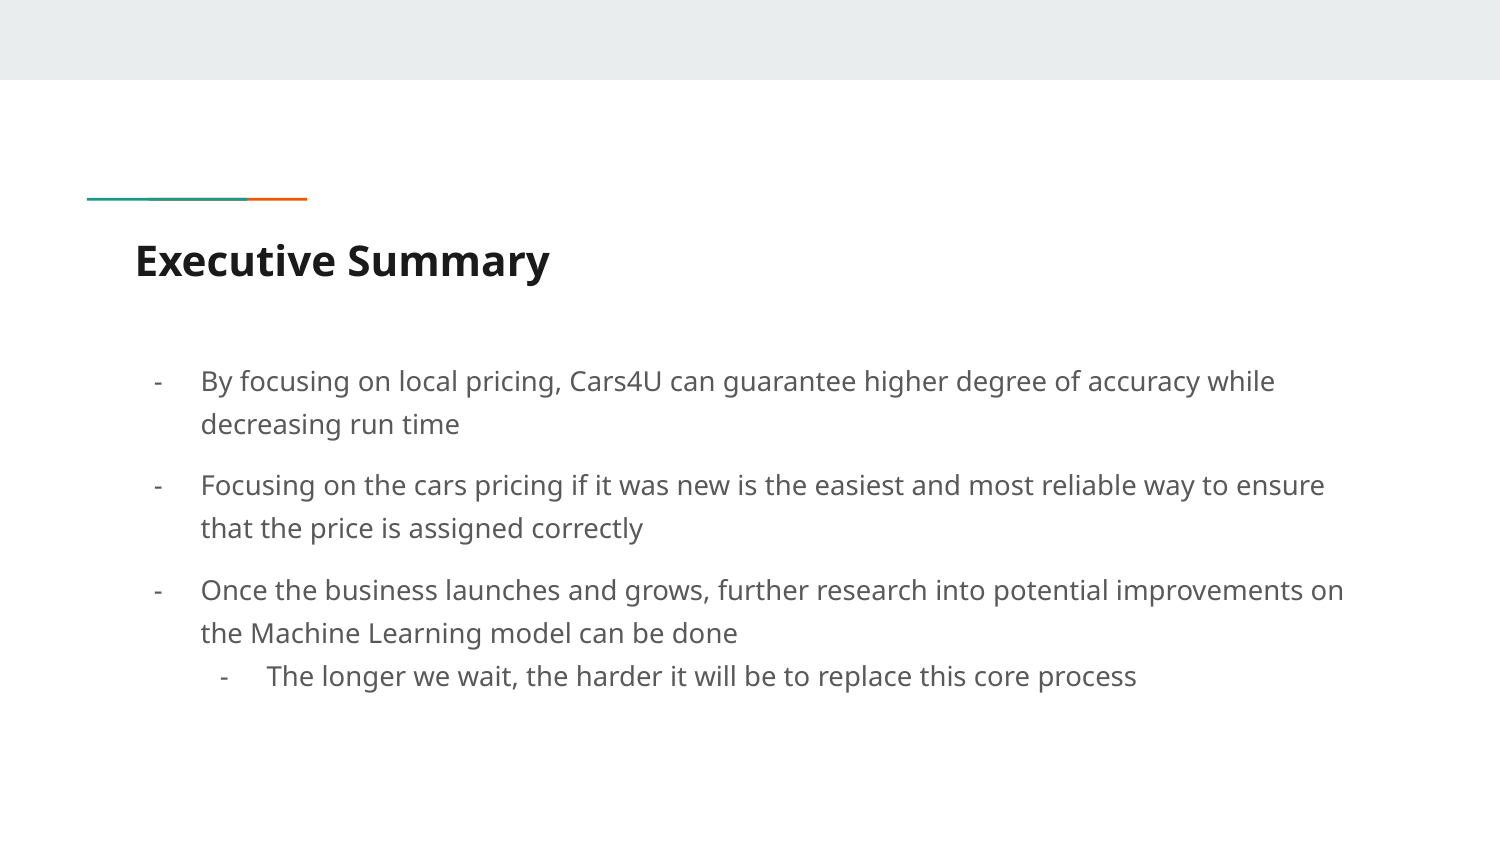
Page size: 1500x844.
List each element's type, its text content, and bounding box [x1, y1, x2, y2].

list By focusing on local pricing, Cars4U can guarantee higher degree of accuracy while decreasing run time Focusing on the cars pricing if it was new is the easiest and most reliable way to ensure that the price is assigned correctly Once the business launches and grows, further research into potential improvements on the Machine Learning model can be done The longer we wait, the harder it will be to replace this core process [119, 341, 1381, 712]
title Executive Summary [119, 216, 1381, 305]
